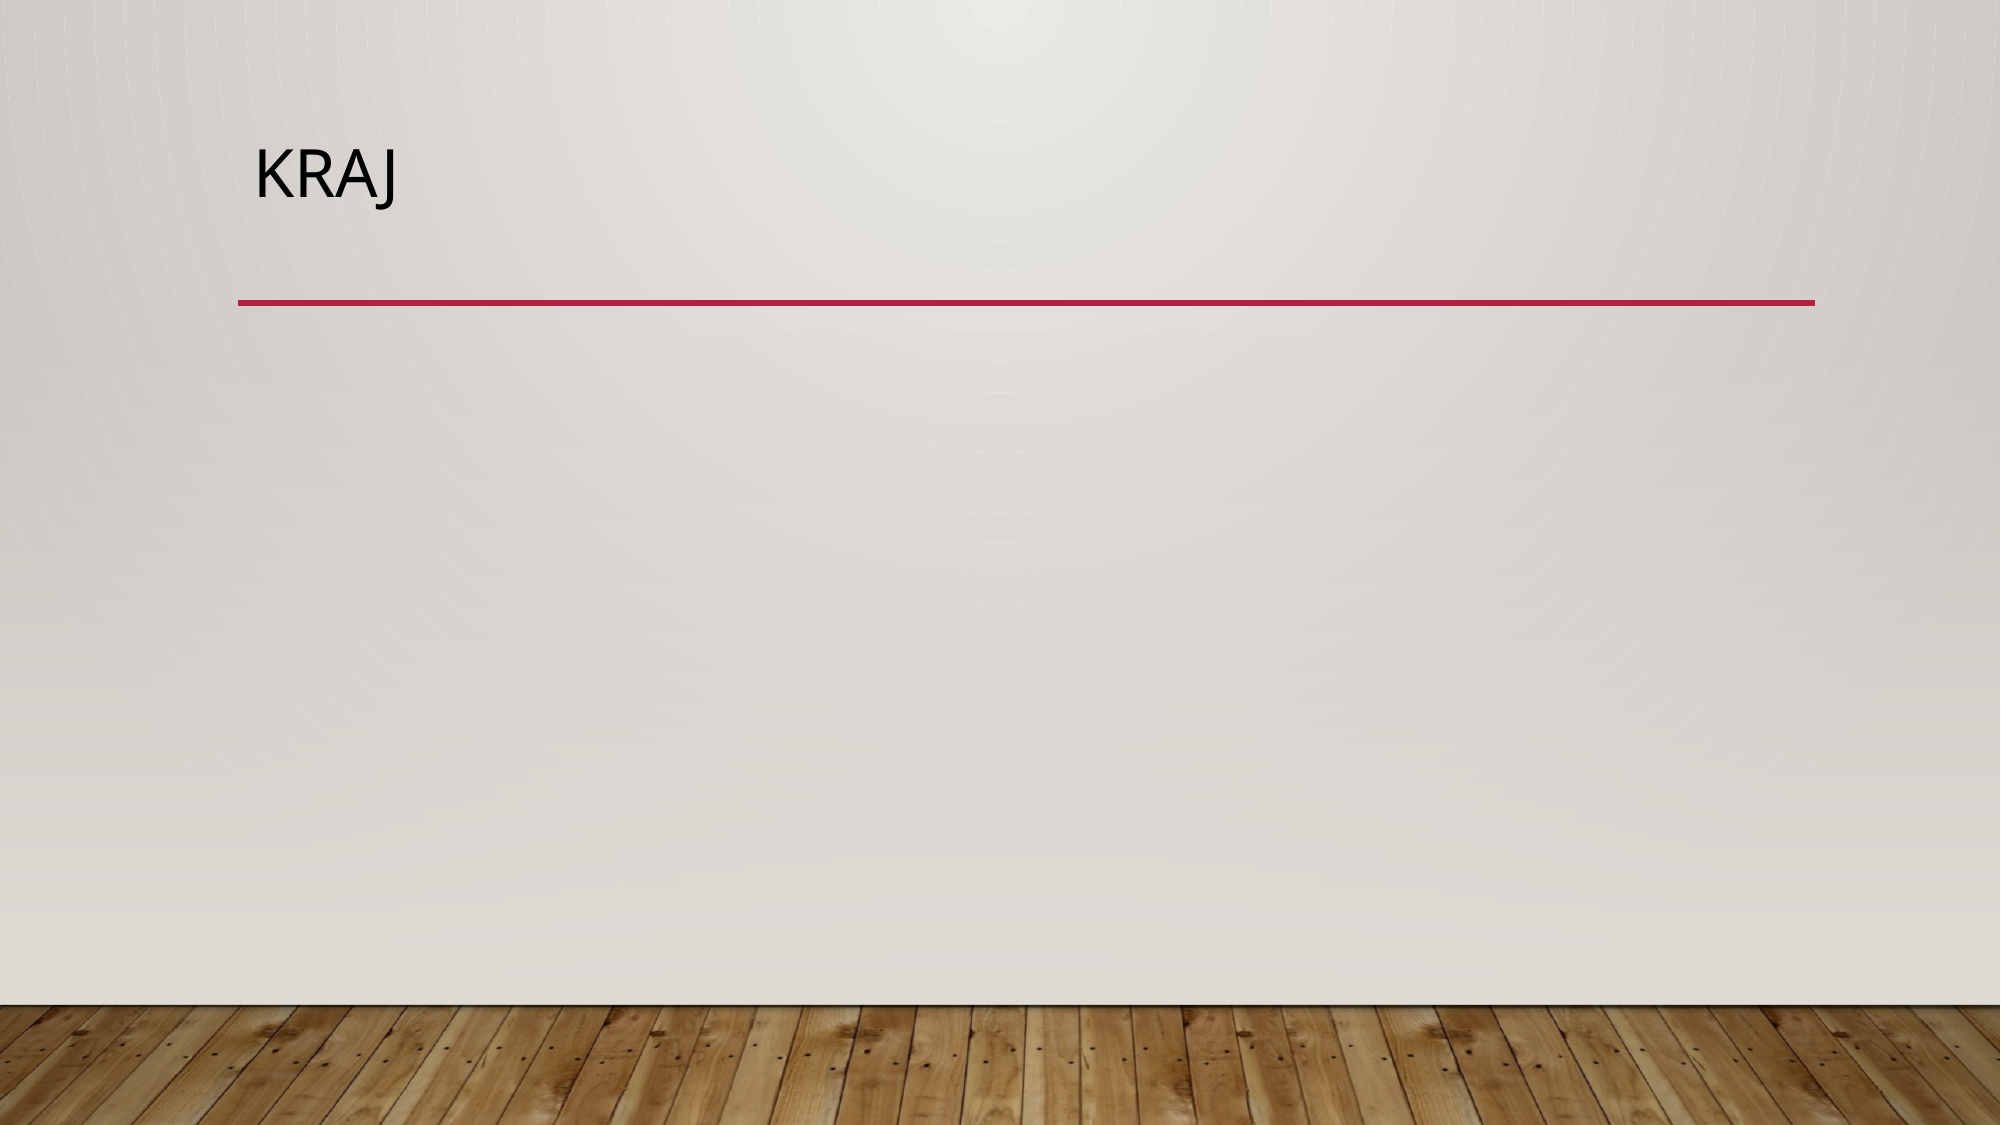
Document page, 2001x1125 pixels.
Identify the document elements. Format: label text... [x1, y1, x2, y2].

picture [0, 1005, 2000, 1125]
title kraj [238, 131, 1814, 305]
